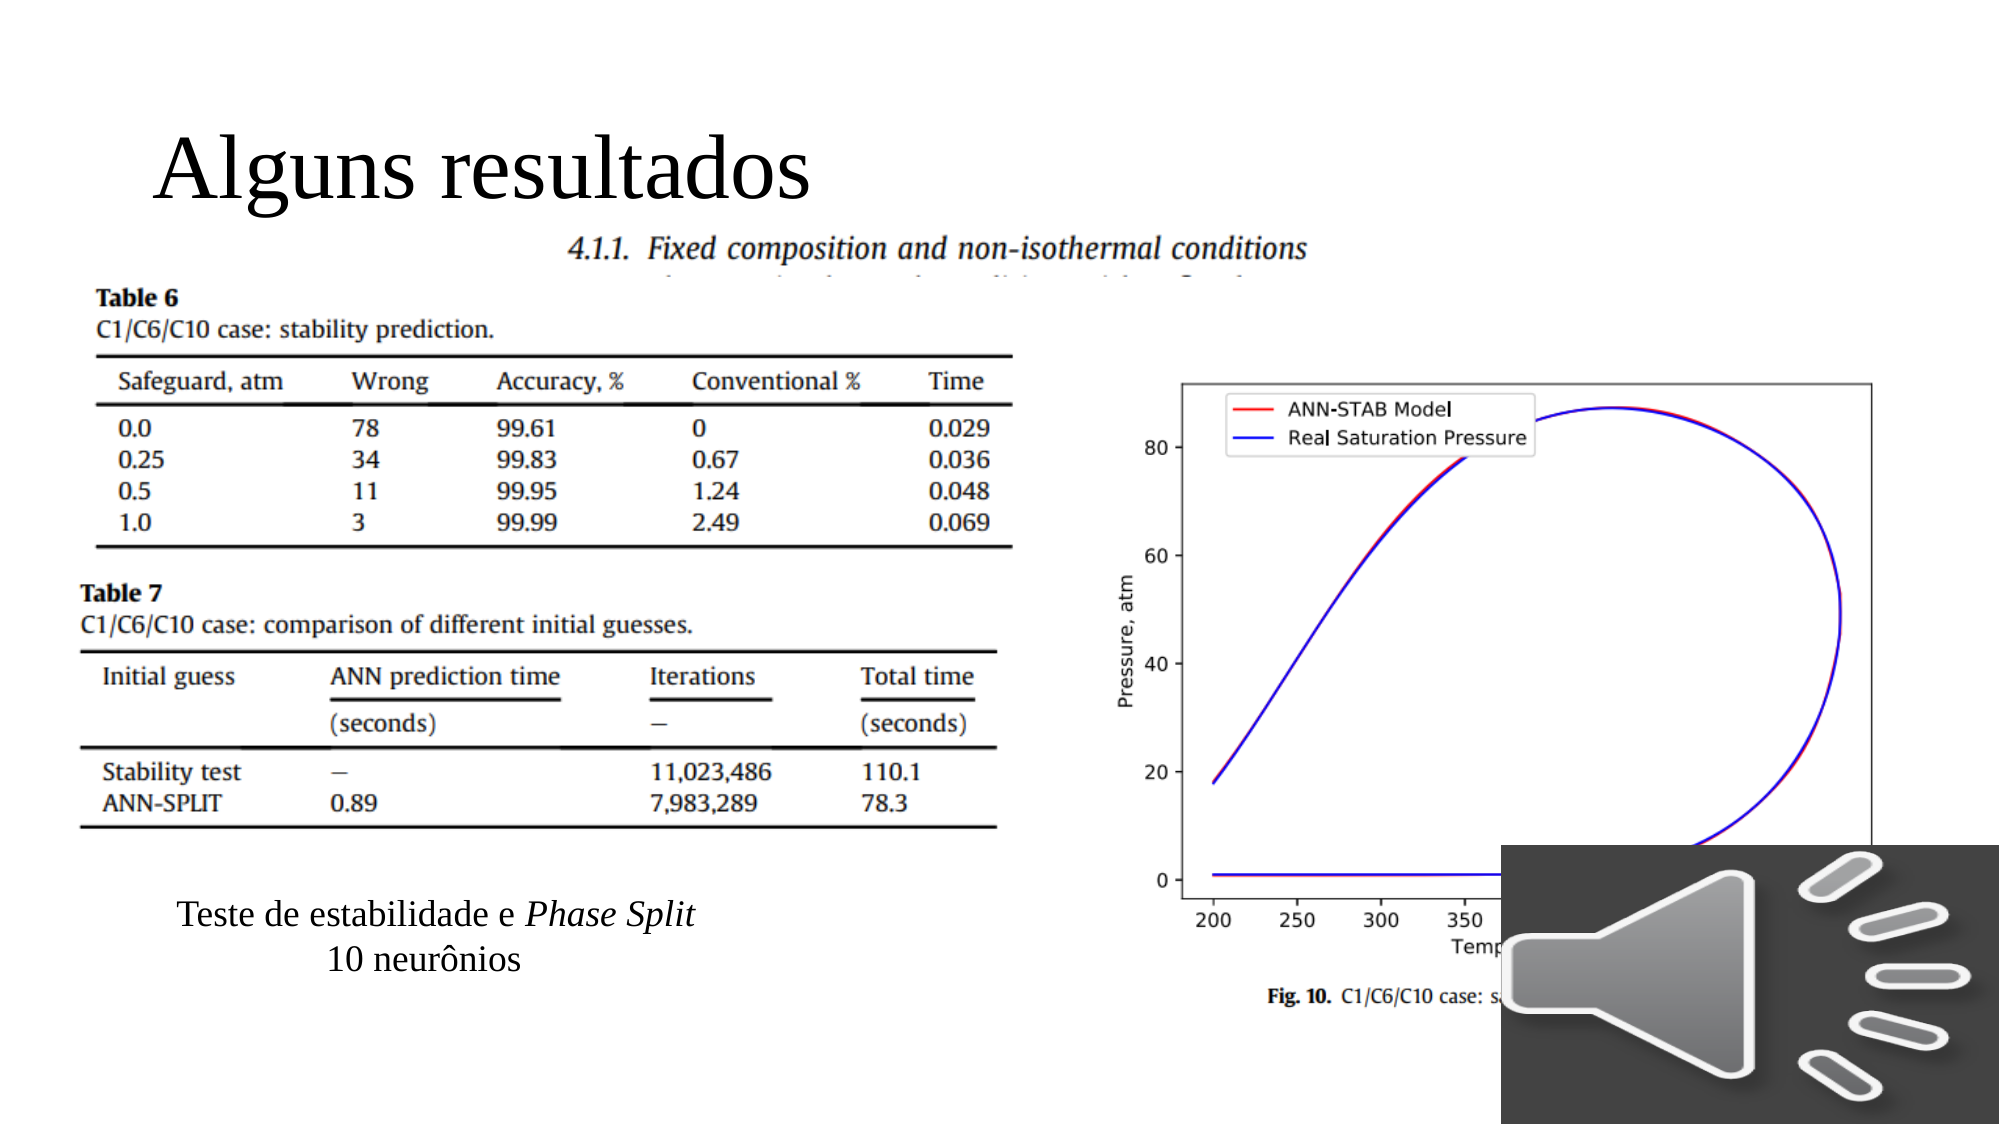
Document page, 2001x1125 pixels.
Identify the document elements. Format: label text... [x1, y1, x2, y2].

text_box Teste de estabilidade e Phase Split 10 neurônios [161, 881, 818, 987]
picture [1110, 375, 2000, 1125]
picture [34, 219, 1323, 865]
title Alguns resultados [137, 59, 1863, 278]
